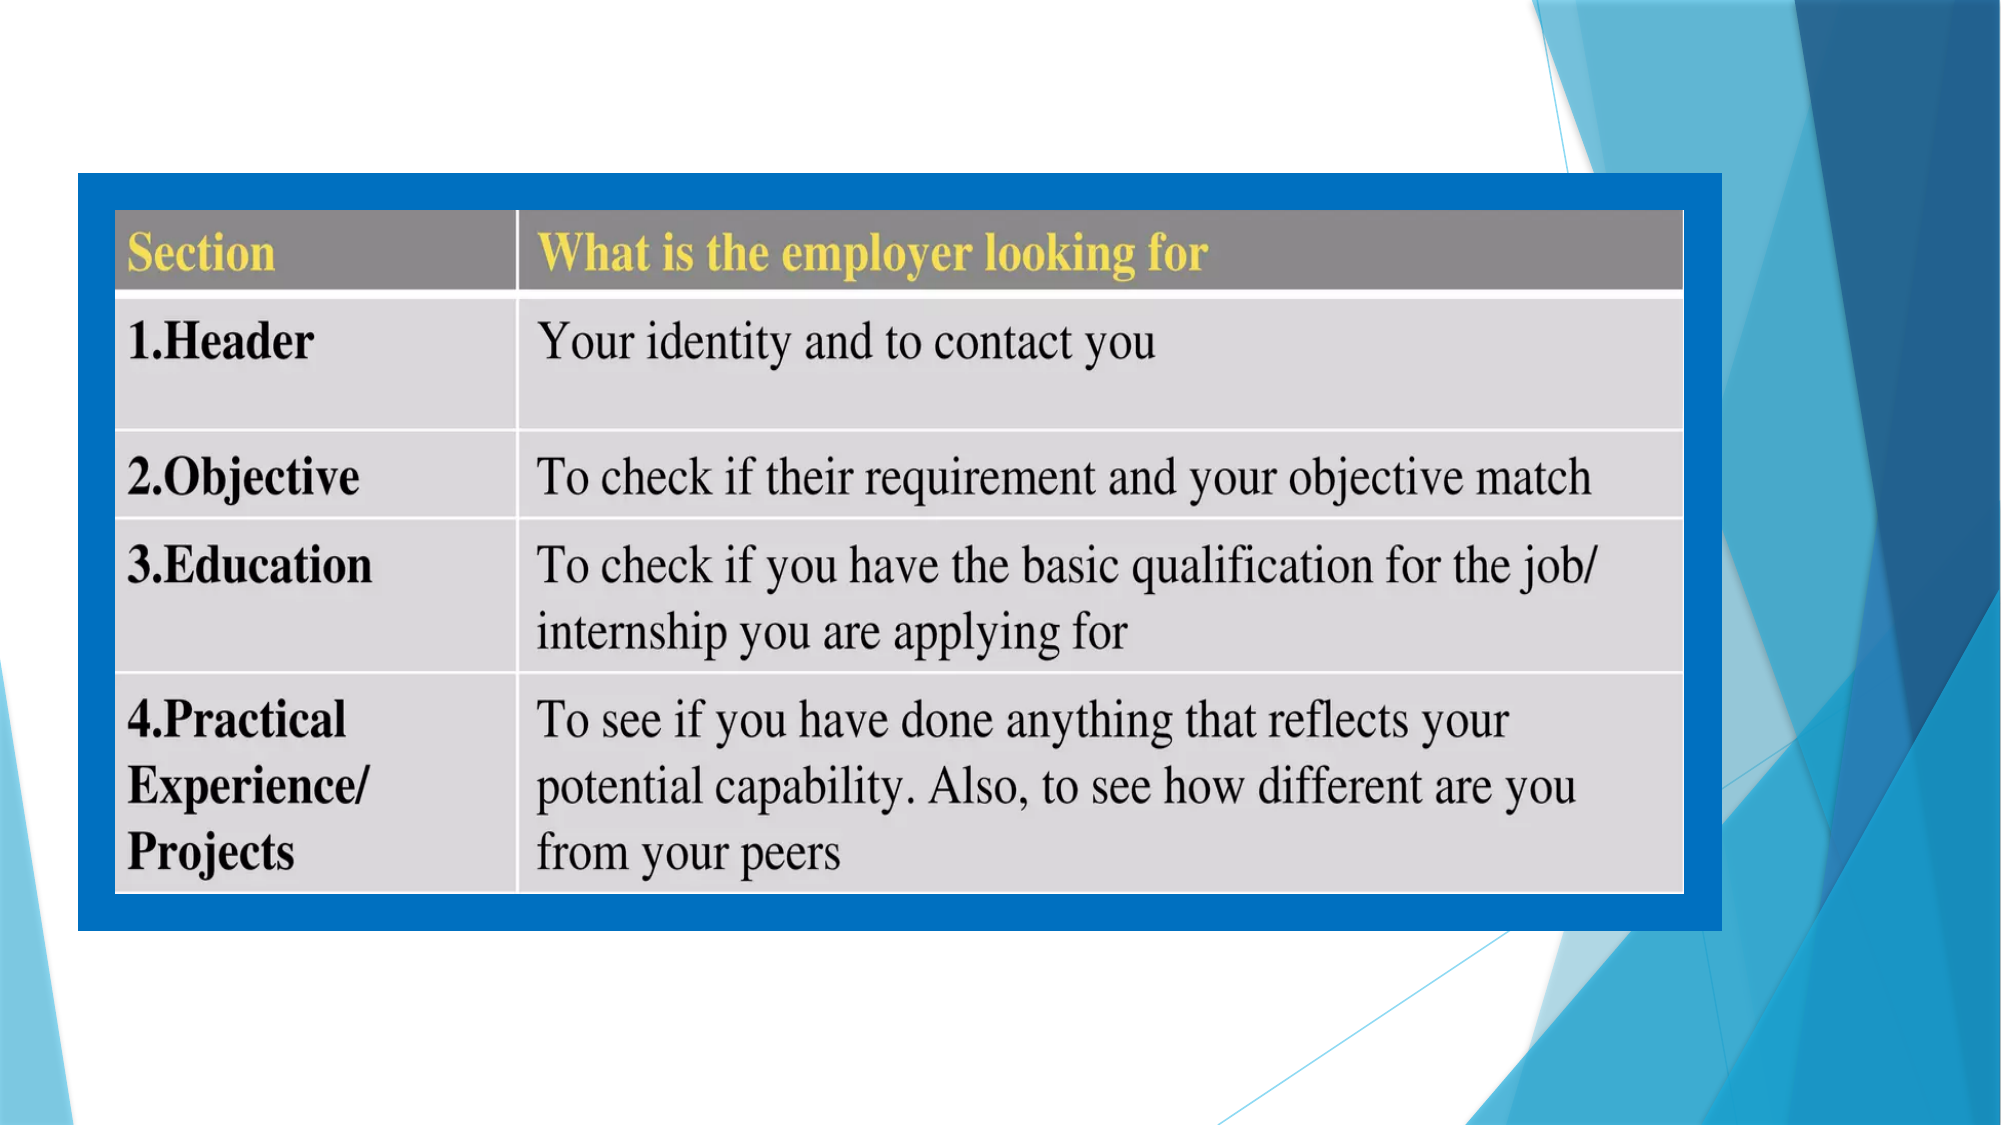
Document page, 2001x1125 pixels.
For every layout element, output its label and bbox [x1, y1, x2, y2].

list [114, 209, 1685, 895]
